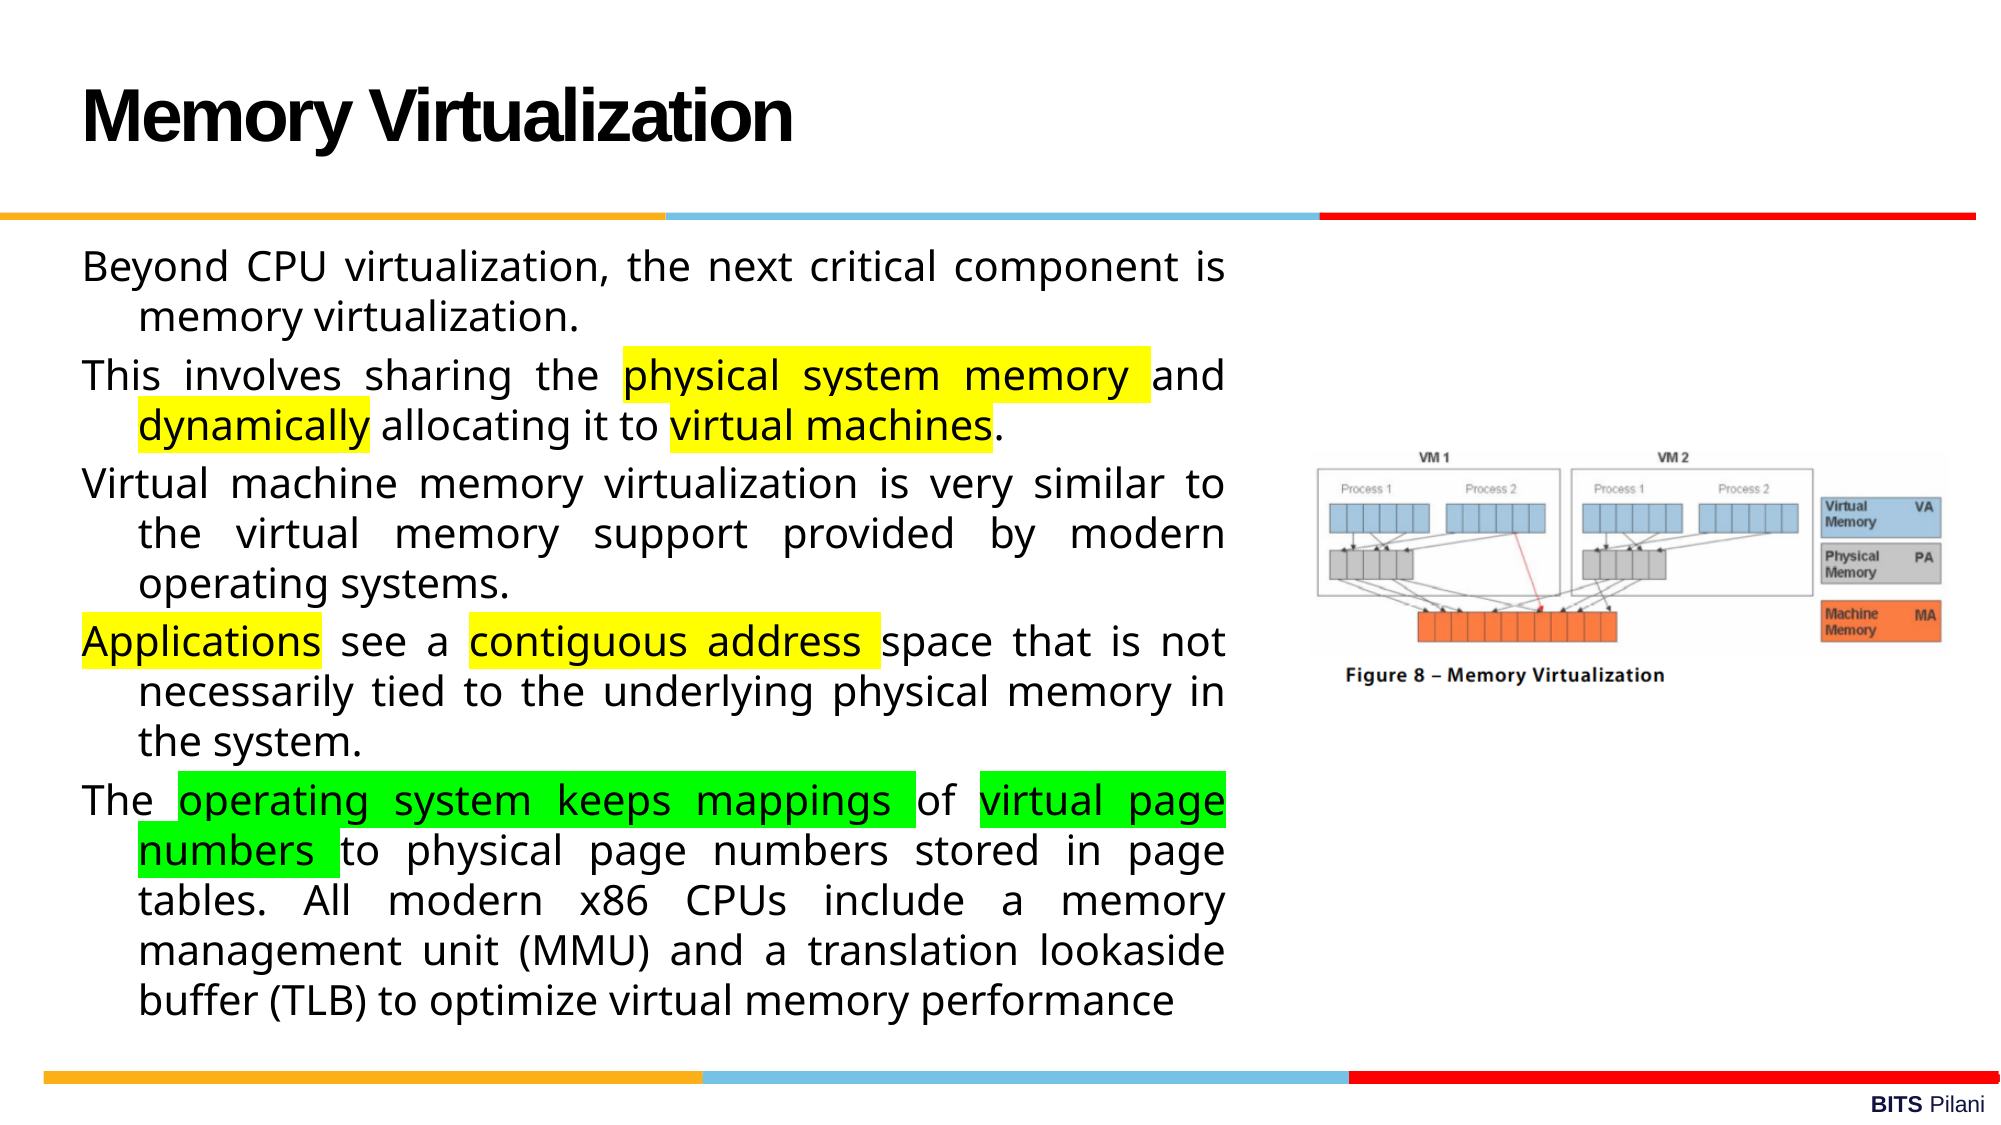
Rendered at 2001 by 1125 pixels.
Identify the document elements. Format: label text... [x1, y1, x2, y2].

list Memory Virtualization [66, 24, 1951, 213]
list Beyond CPU virtualization, the next critical component is memory virtualization. This involves sharing the physical system memory and dynamically allocating it to virtual machines. Virtual machine memory virtualization is very similar to the virtual memory support provided by modern operating systems. Applications see a contiguous address space that is not necessarily tied to the underlying physical memory in the system. The operating system keeps mappings of virtual page numbers to physical page numbers stored in page tables. All modern x86 CPUs include a memory management unit (MMU) and a translation lookaside buffer (TLB) to optimize virtual memory performance [66, 232, 1242, 988]
picture [1308, 451, 1968, 717]
